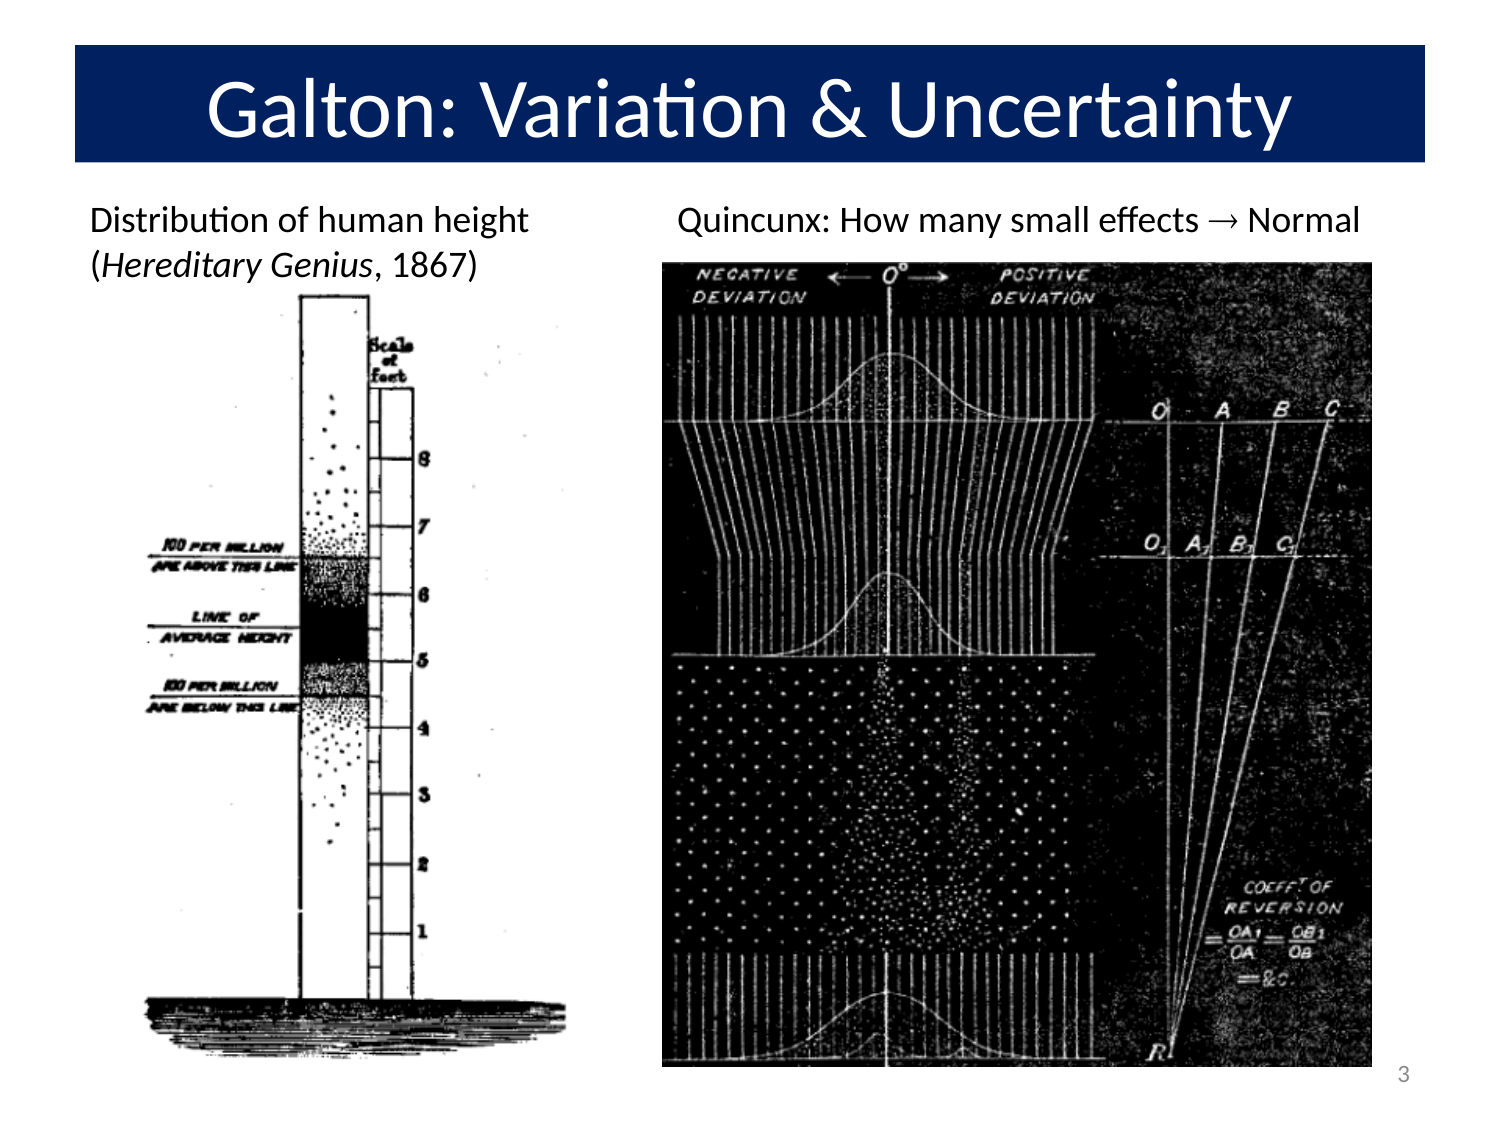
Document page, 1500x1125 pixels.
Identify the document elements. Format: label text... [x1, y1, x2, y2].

text_box Distribution of human height (Hereditary Genius, 1867) [75, 187, 610, 293]
title Galton: Variation & Uncertainty [75, 45, 1425, 163]
picture [123, 285, 585, 1068]
picture [662, 262, 1372, 1068]
slide_number 3 [1074, 1042, 1425, 1103]
text_box Quincunx: How many small effects  Normal [662, 187, 1425, 248]
